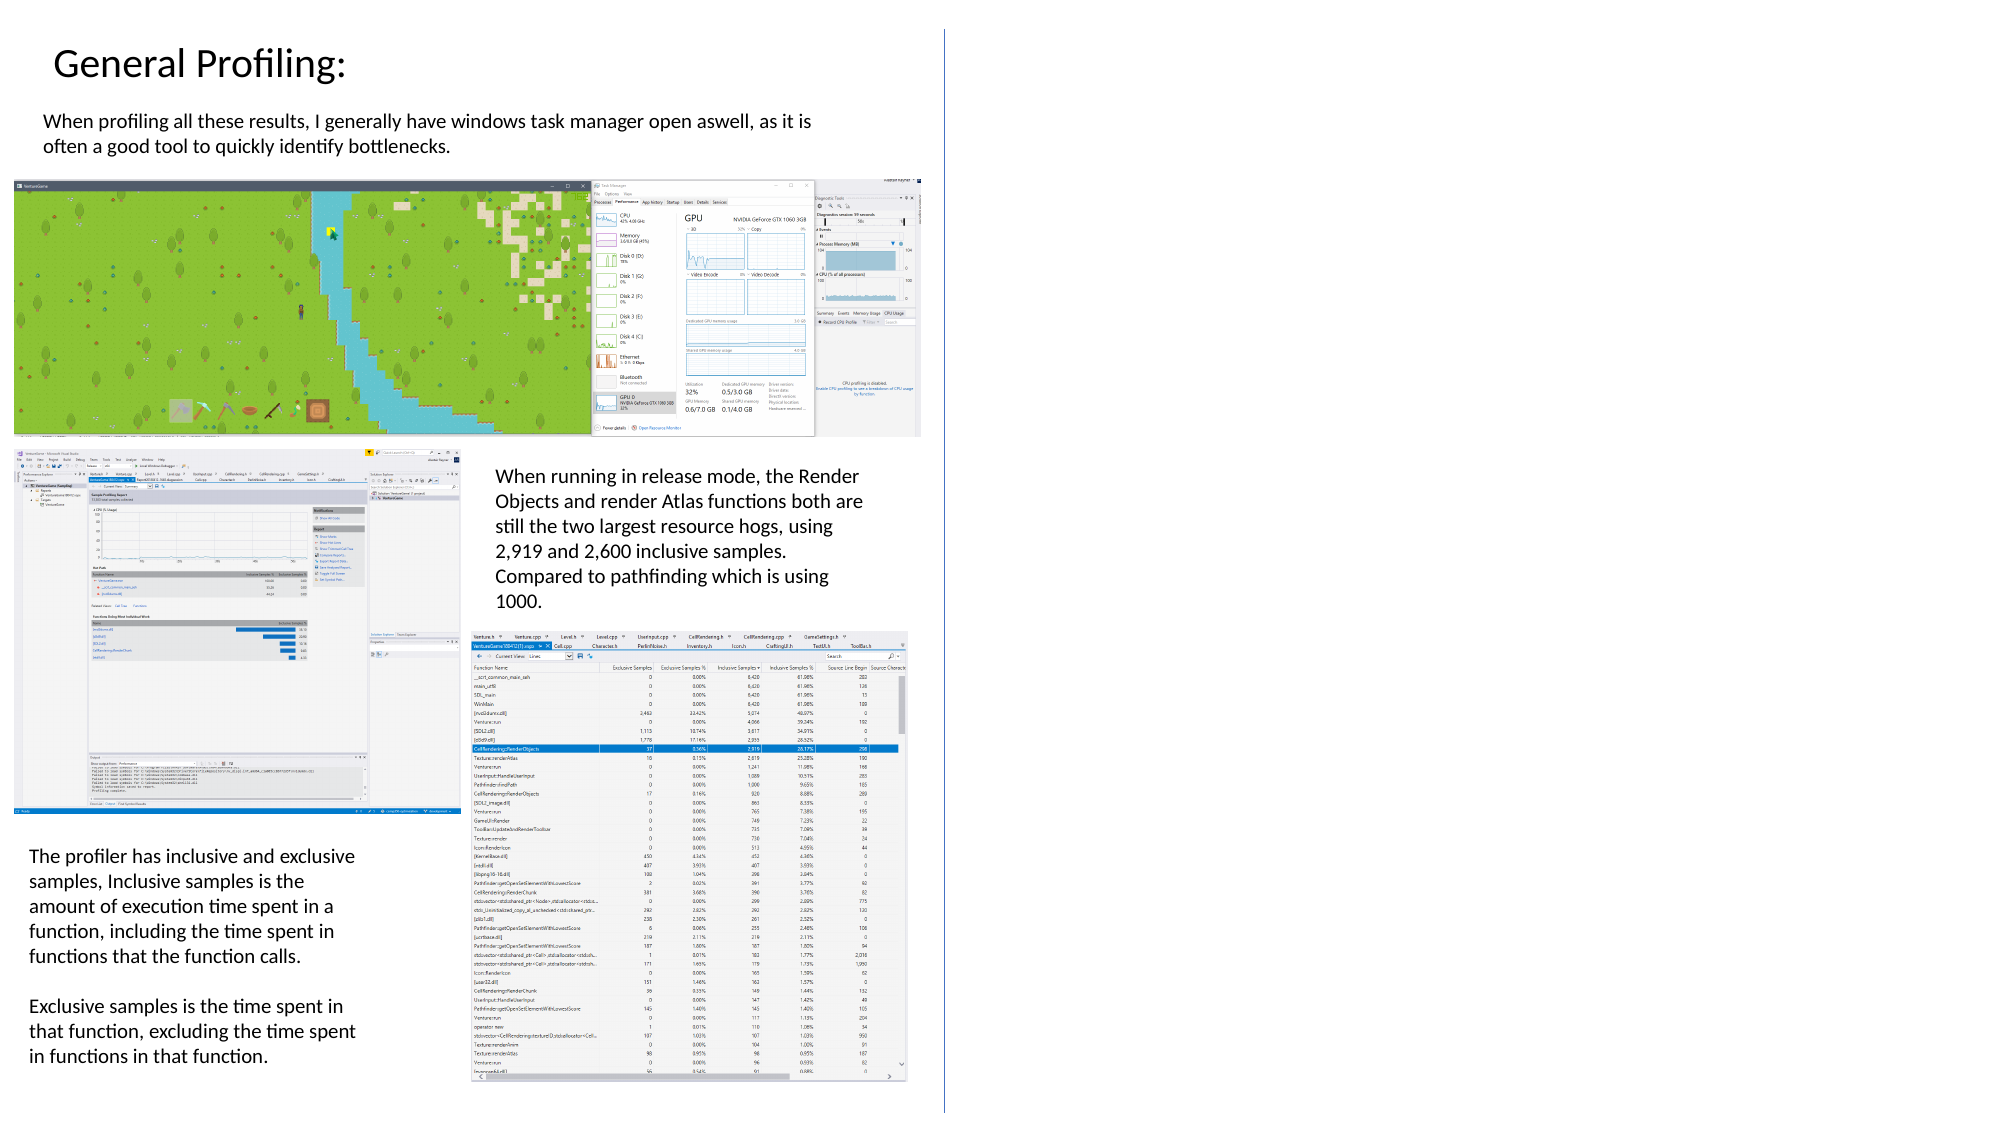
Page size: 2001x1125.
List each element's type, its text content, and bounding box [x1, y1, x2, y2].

text_box When profiling all these results, I generally have windows task manager open aswell, as it is often a good tool to quickly identify bottlenecks. [28, 100, 871, 166]
text_box When running in release mode, the Render Objects and render Atlas functions both are still the two largest resource hogs, using 2,919 and 2,600 inclusive samples. Compared to pathfinding which is using 1000. [480, 455, 885, 620]
picture [471, 631, 908, 1082]
picture [14, 449, 461, 814]
text_box The profiler has inclusive and exclusive samples, Inclusive samples is the amount of execution time spent in a function, including the time spent in functions that the function calls. Exclusive samples is the time spent in that function, excluding the time spent in functions in that function. [14, 835, 380, 1076]
text_box General Profiling: [38, 28, 444, 94]
picture [14, 179, 921, 437]
